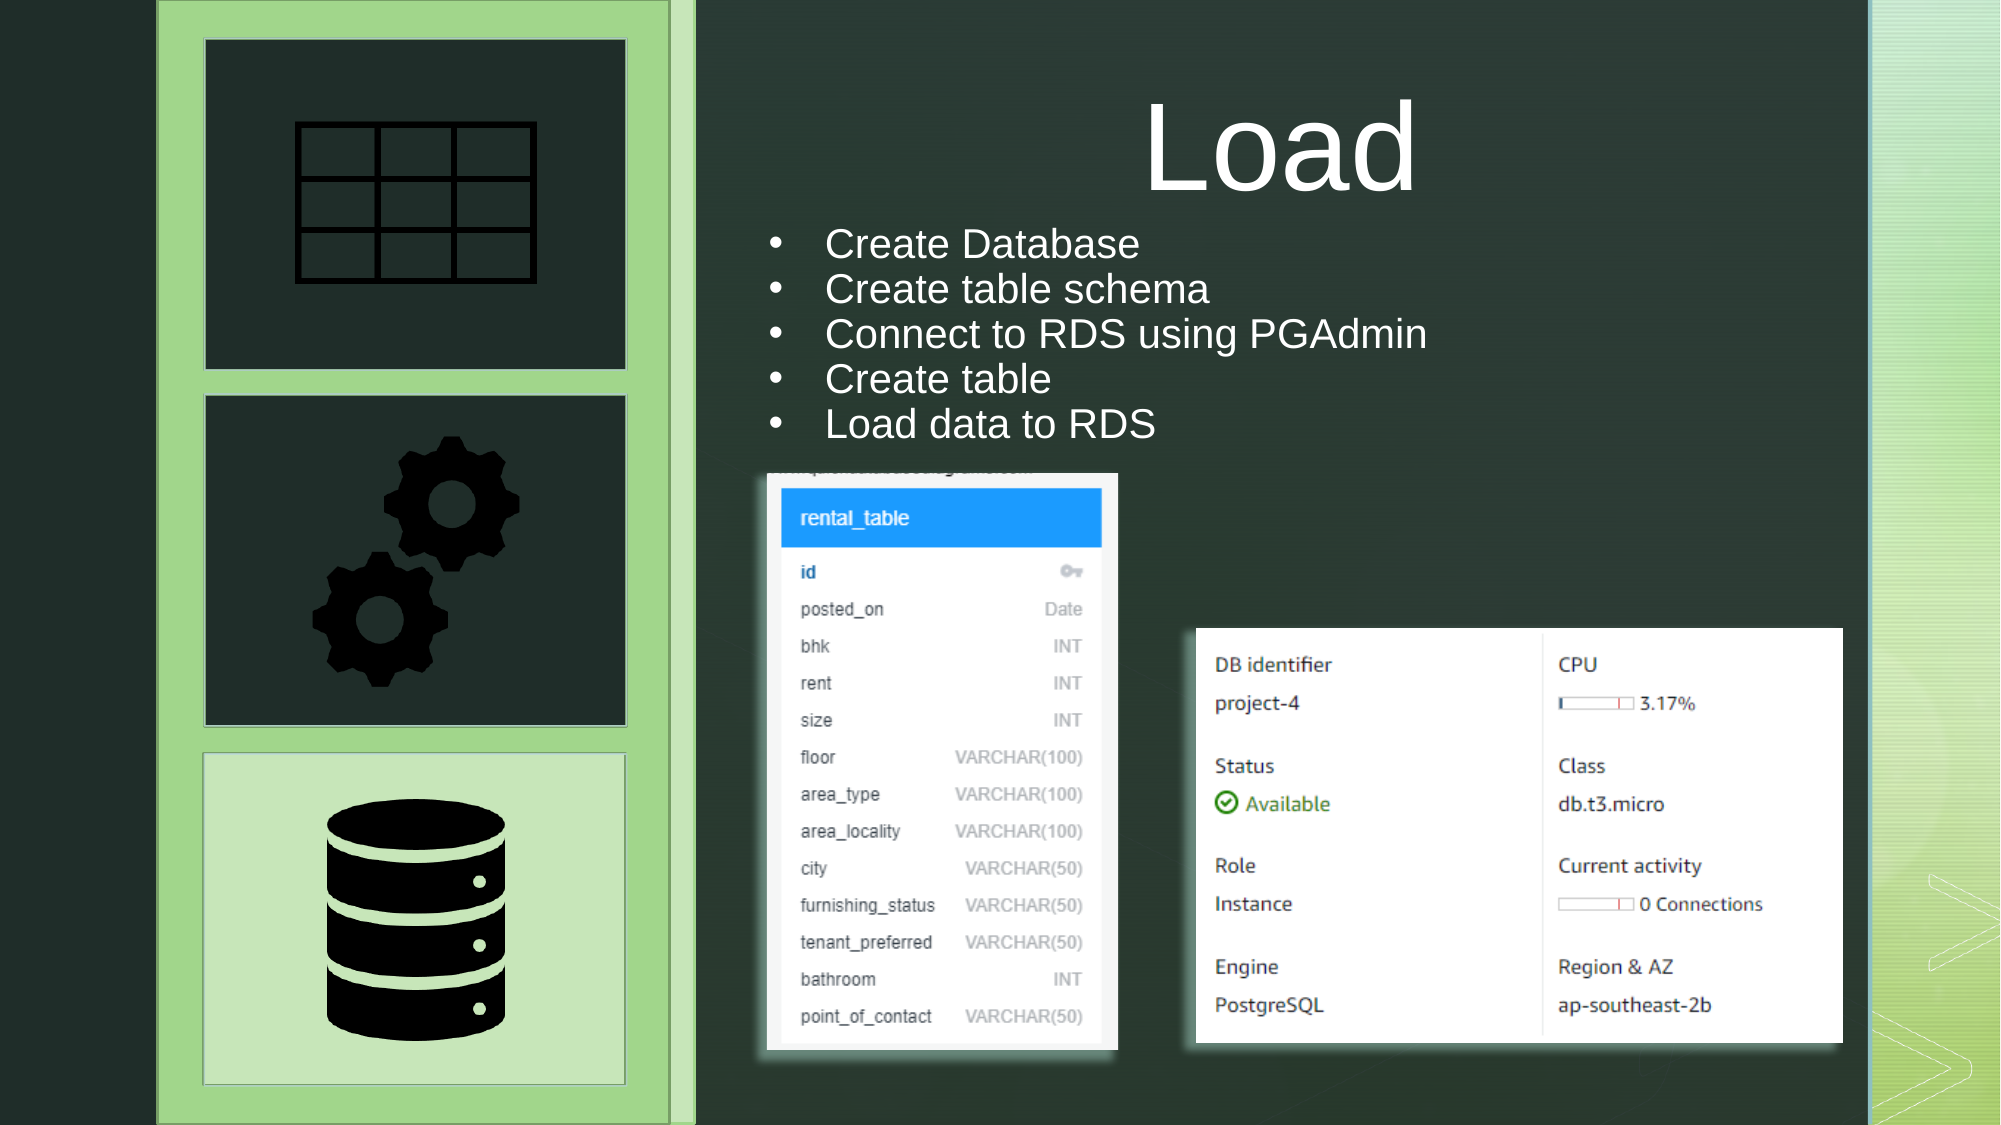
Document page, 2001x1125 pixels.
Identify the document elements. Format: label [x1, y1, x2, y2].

text_box [157, 0, 695, 1125]
picture [0, 0, 157, 1125]
picture [263, 409, 568, 715]
picture [263, 51, 568, 357]
picture [695, 0, 2001, 1125]
picture [263, 766, 568, 1072]
